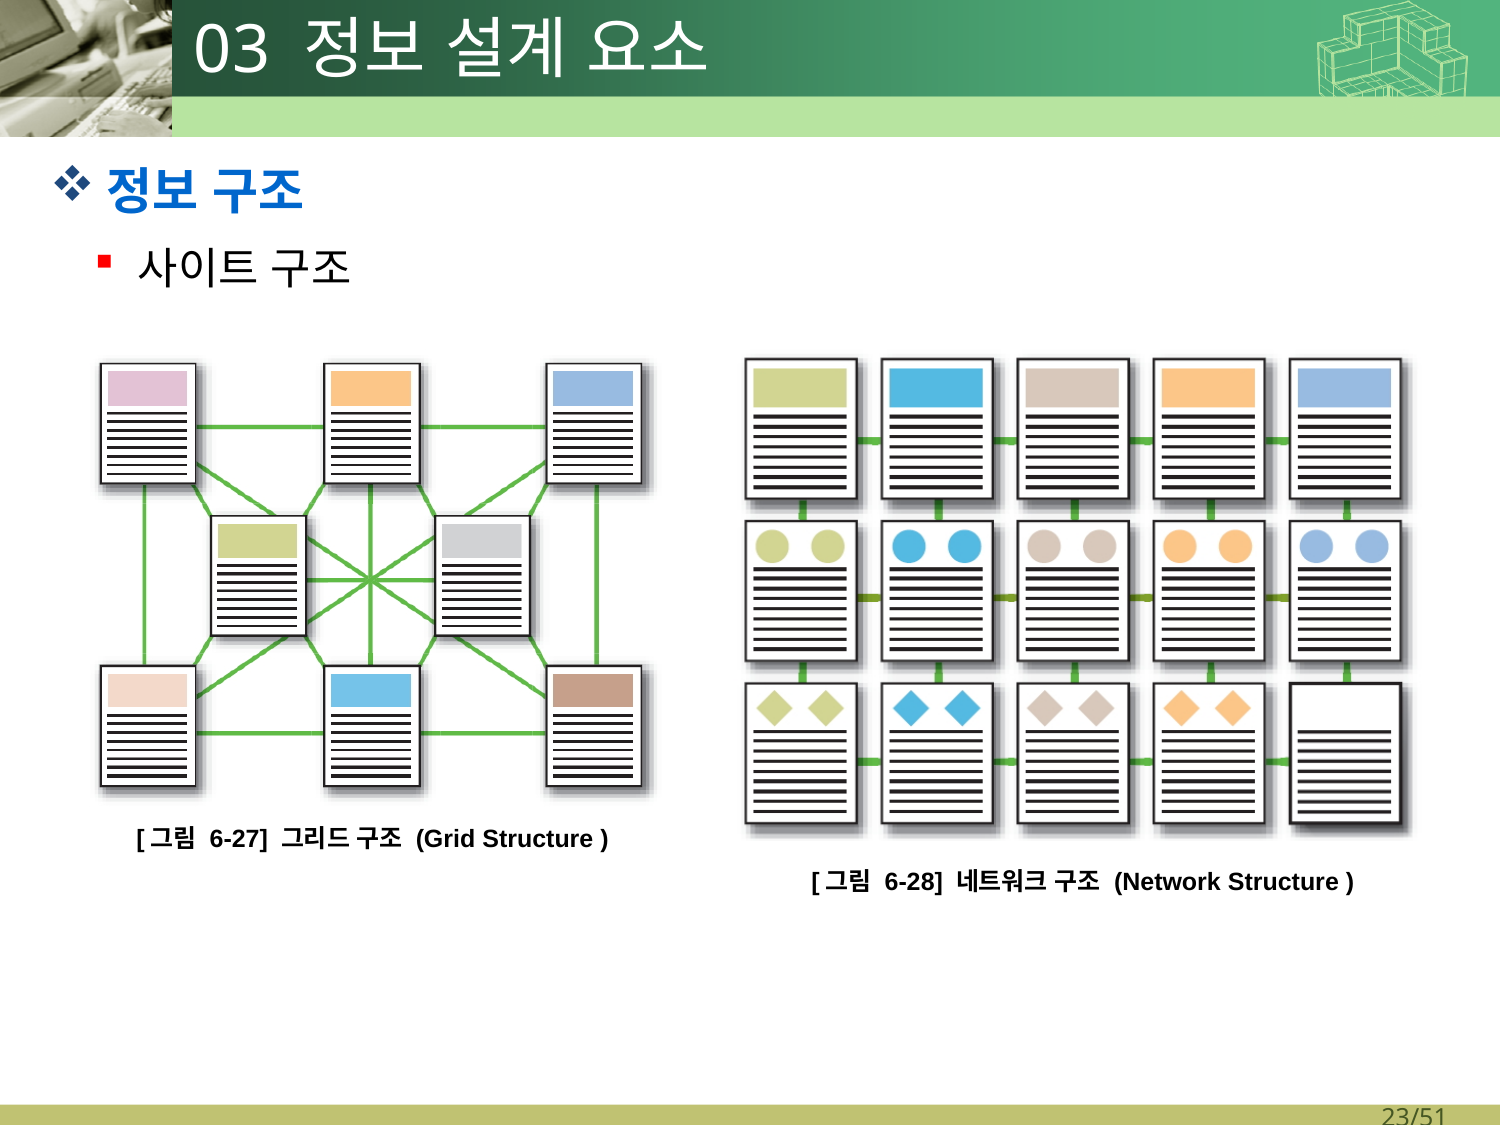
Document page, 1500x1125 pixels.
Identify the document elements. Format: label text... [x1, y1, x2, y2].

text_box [732, 349, 1433, 904]
picture [0, 0, 1500, 151]
title 03 정보 설계 요소 [178, 9, 1339, 82]
list 정보 구조 사이트 구조 [35, 152, 1465, 303]
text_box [81, 349, 664, 862]
